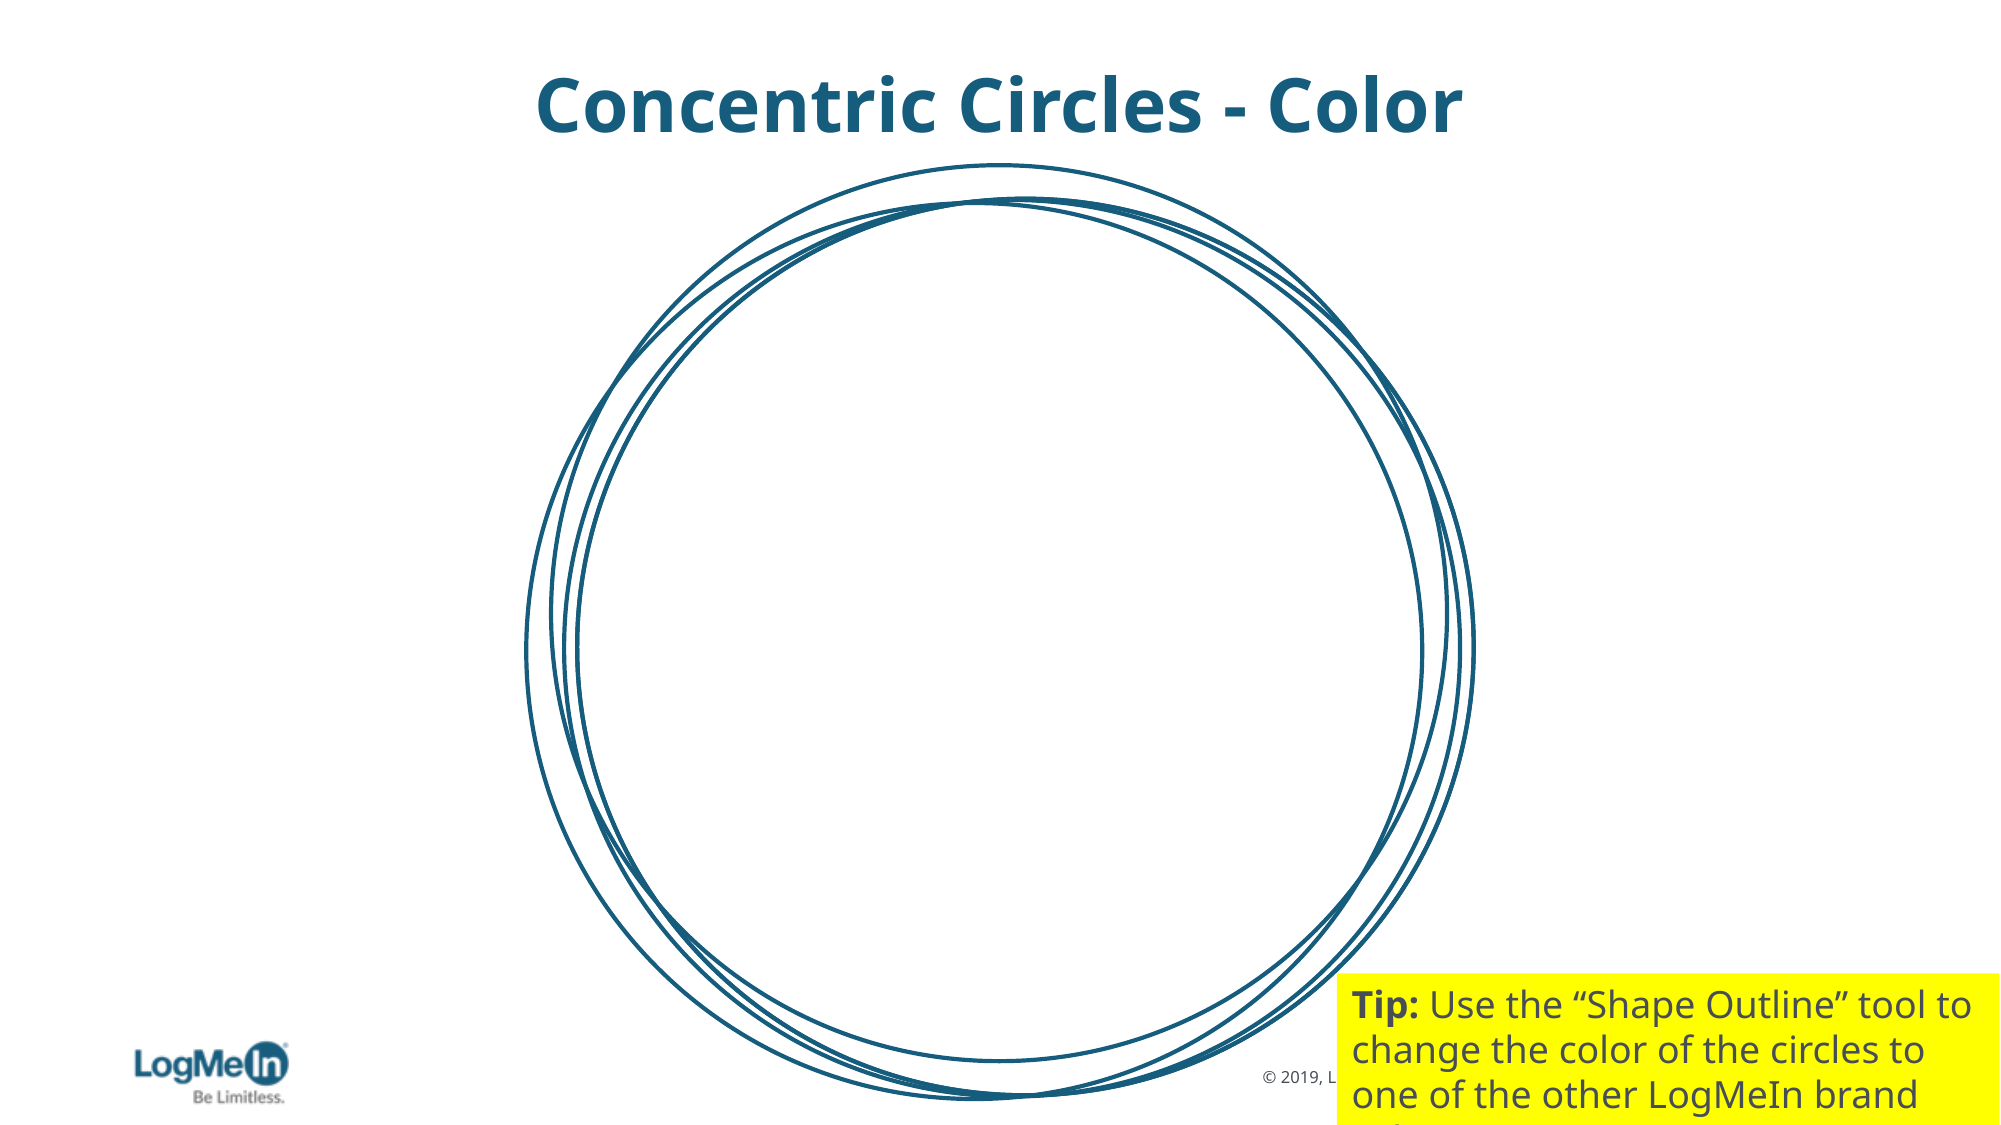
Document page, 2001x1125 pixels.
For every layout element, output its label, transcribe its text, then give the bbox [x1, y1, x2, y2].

title Concentric Circles - Color [137, 59, 1863, 254]
picture [125, 1037, 300, 1108]
text_box Tip: Use the “Shape Outline” tool to change the color of the circles to one of the other LogMeIn brand colors. [1336, 973, 2000, 1125]
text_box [526, 165, 1474, 1099]
